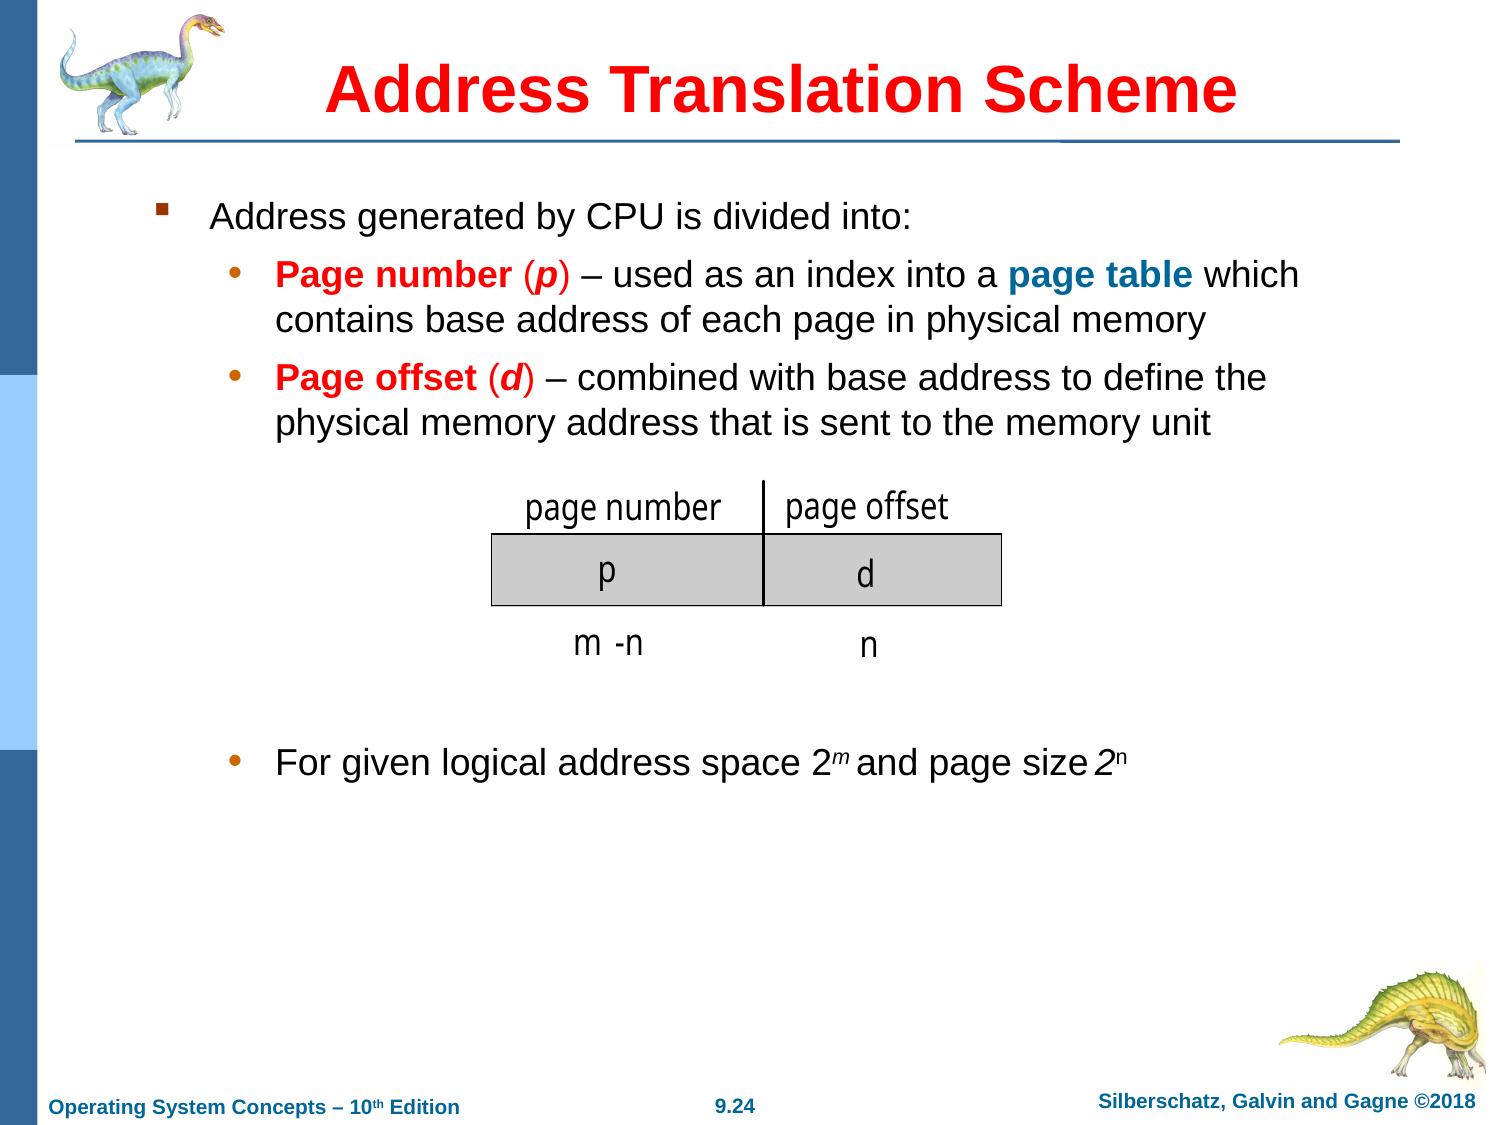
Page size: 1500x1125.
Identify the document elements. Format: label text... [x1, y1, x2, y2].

picture [1275, 959, 1486, 1090]
picture [46, 0, 243, 149]
title Address Translation Scheme [138, 38, 1425, 134]
picture [475, 472, 1025, 675]
list Address generated by CPU is divided into: Page number (p) – used as an index into a page table which contains base address of each page in physical memory Page offset (d) – combined with base address to define the physical memory address that is sent to the memory unit For given logical address space 2m and page size 2n [138, 184, 1336, 964]
